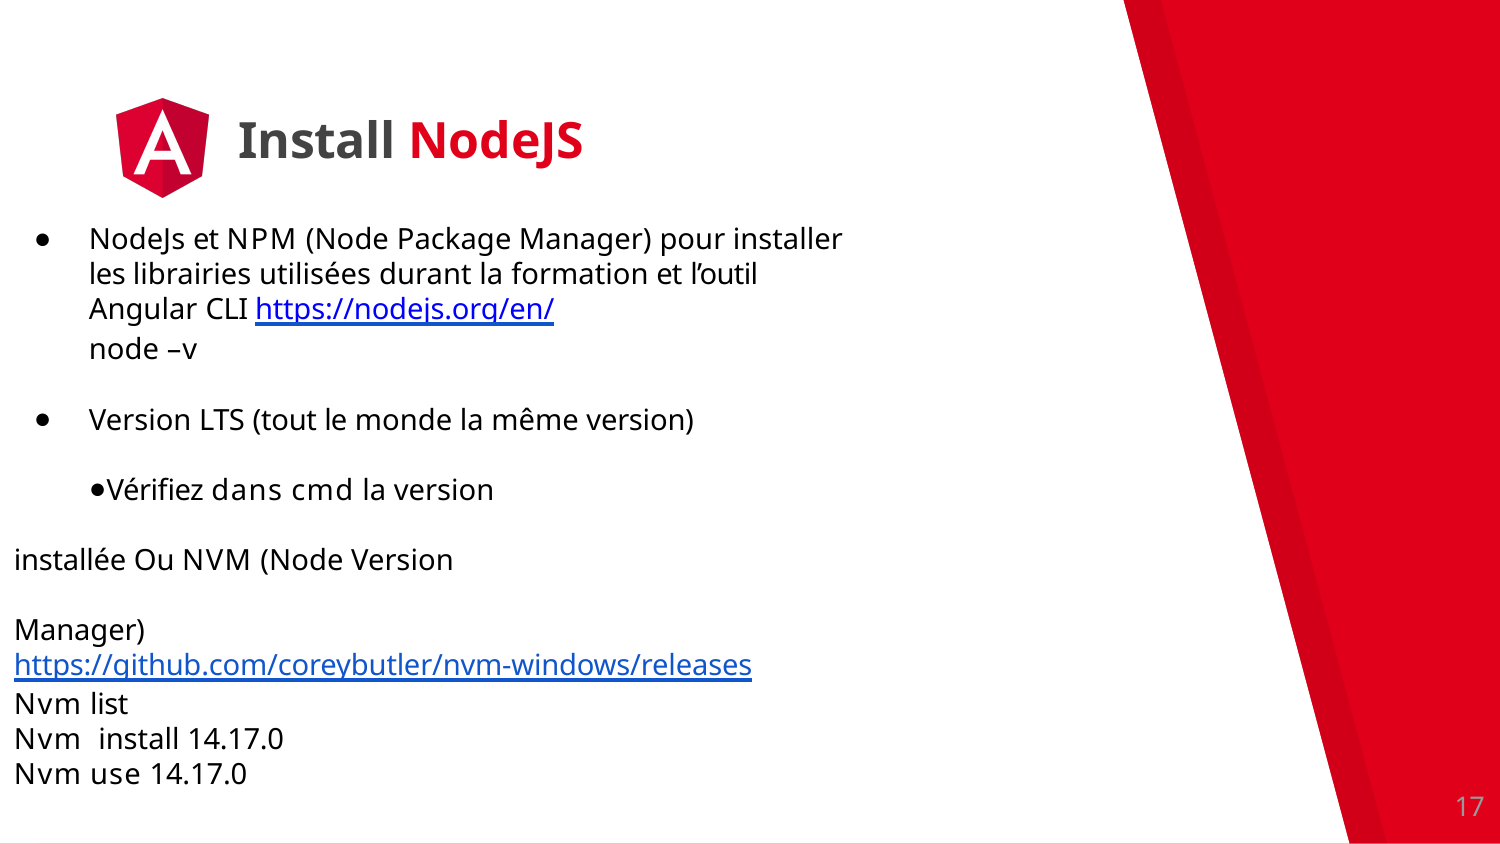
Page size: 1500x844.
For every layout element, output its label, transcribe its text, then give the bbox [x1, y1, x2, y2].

picture [100, 83, 226, 208]
text_box NodeJs et NPM (Node Package Manager) pour installer les librairies utilisées durant la formation et l’outil Angular CLI https://nodejs.org/en/ node –v Version LTS (tout le monde la même version) Vériﬁez dans cmd la version installée Ou NVM (Node Version Manager) https://github.com/coreybutler/nvm-windows/releases Nvm list Nvm install 14.17.0 Nvm use 14.17.0 [11, 218, 872, 791]
title Install NodeJS [55, 27, 1120, 250]
slide_number 10 [1431, 794, 1488, 844]
